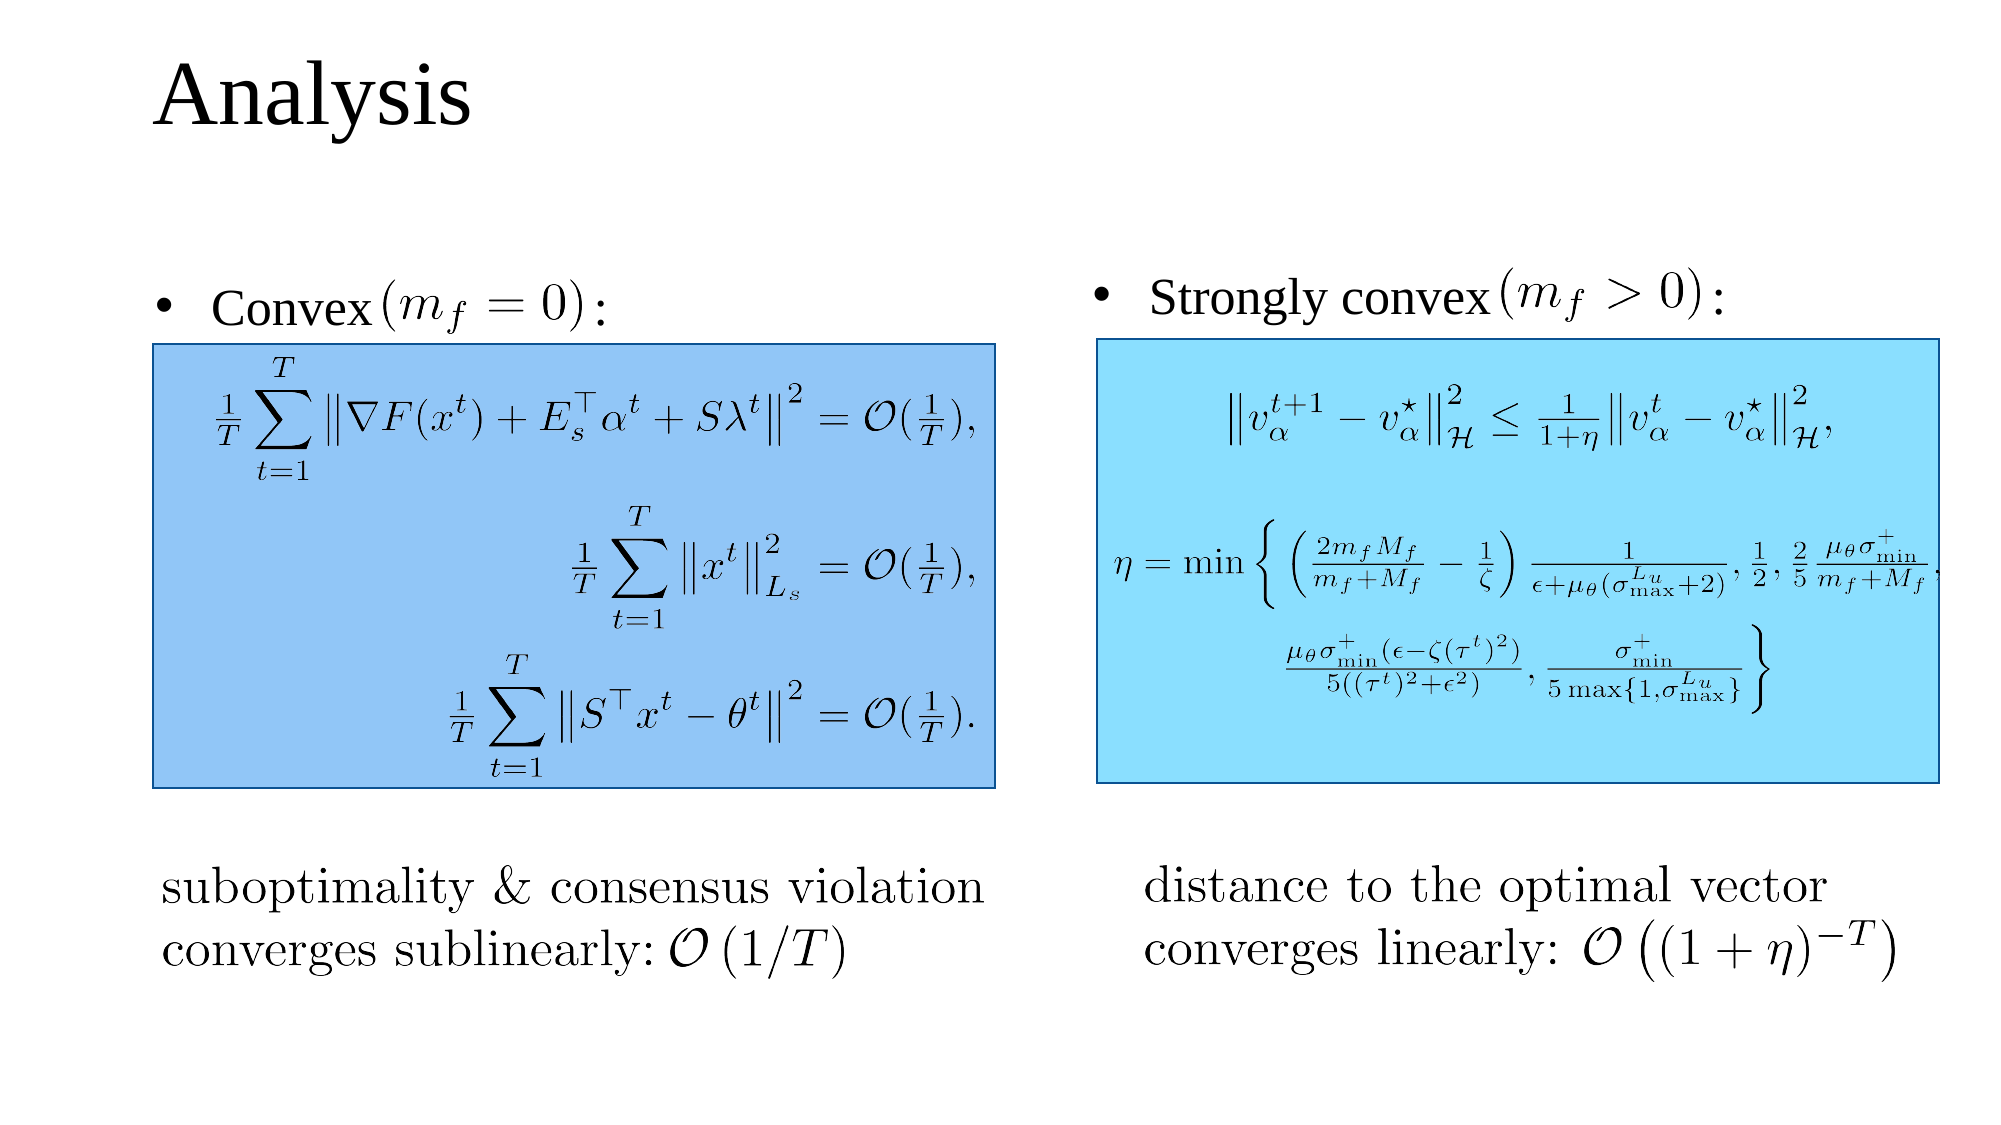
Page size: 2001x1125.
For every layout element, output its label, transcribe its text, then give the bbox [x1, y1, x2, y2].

picture [1113, 519, 1940, 714]
text_box Convex : [140, 265, 624, 344]
text_box [152, 343, 996, 789]
text_box }},\end{align*} [1096, 338, 1940, 784]
picture [1501, 267, 1700, 322]
title Analysis [137, 38, 1863, 256]
picture [163, 865, 984, 979]
picture [1230, 384, 1831, 451]
picture [1145, 865, 1895, 982]
picture [383, 279, 582, 334]
text_box Strongly convex : [1077, 255, 1742, 333]
picture [216, 357, 974, 777]
